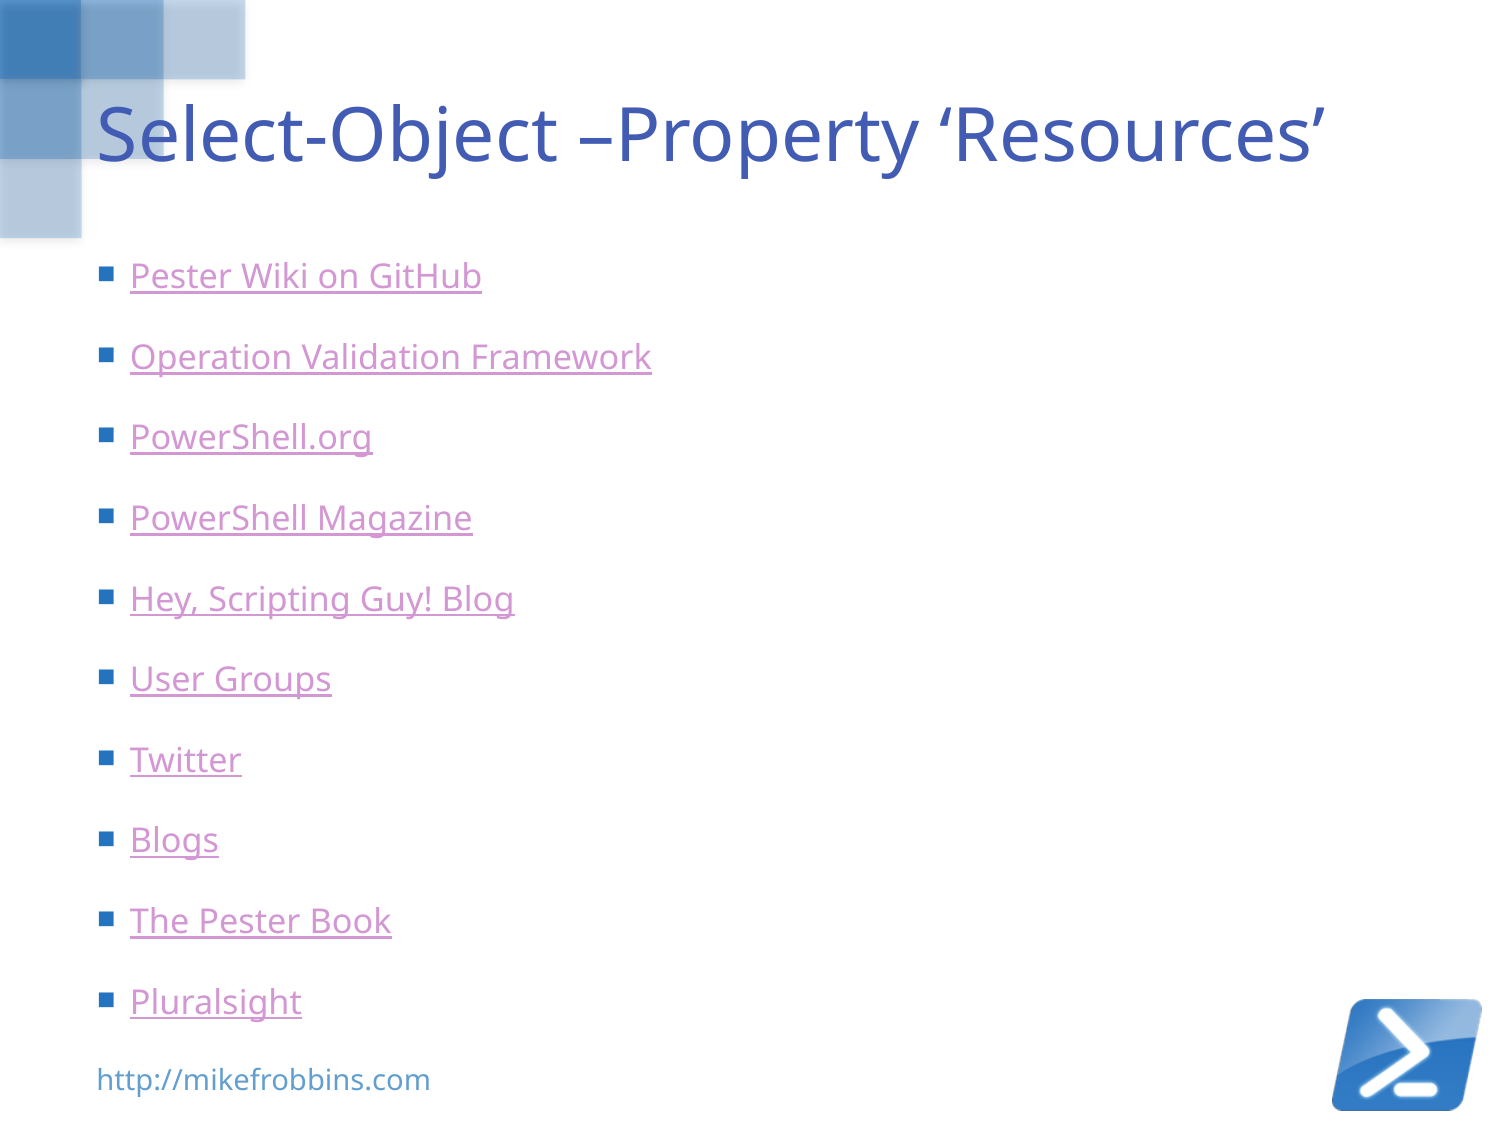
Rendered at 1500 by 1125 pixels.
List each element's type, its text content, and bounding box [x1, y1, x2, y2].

list Pester Wiki on GitHub Operation Validation Framework PowerShell.org PowerShell Magazine Hey, Scripting Guy! Blog User Groups Twitter Blogs The Pester Book Pluralsight [81, 246, 1322, 1035]
title Select-Object –Property ‘Resources’ [81, 79, 1355, 263]
picture [1332, 999, 1482, 1111]
